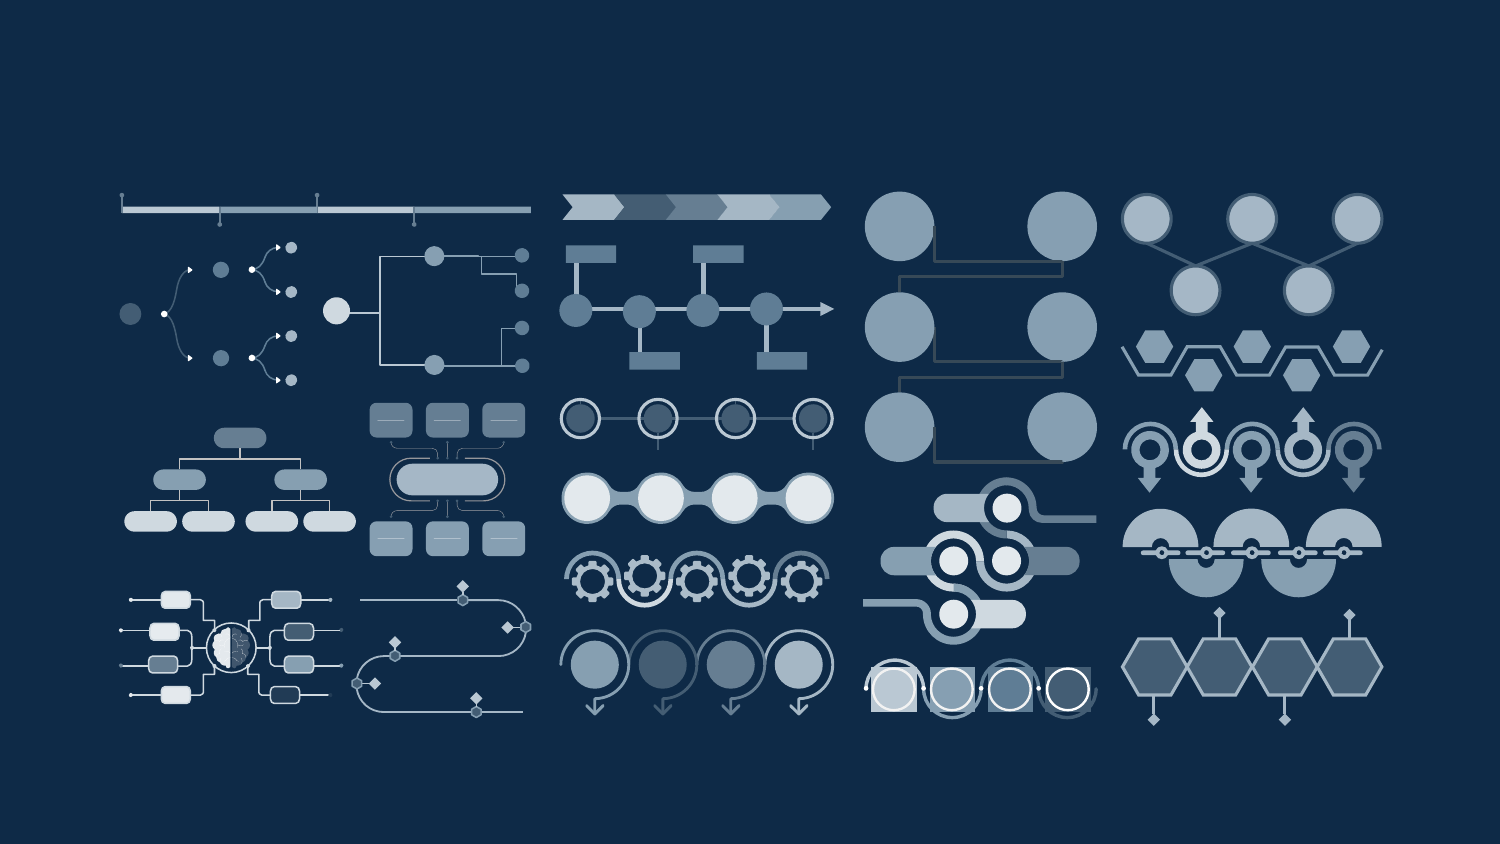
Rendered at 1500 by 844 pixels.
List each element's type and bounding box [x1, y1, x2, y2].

text_box [864, 191, 1098, 463]
text_box [1122, 612, 1383, 720]
text_box [322, 245, 531, 376]
text_box [863, 659, 1097, 718]
text_box [563, 550, 830, 608]
text_box [123, 427, 357, 532]
text_box [369, 402, 526, 557]
text_box [559, 472, 835, 525]
text_box [351, 586, 531, 718]
text_box [118, 591, 344, 704]
text_box [119, 241, 298, 387]
text_box [1122, 406, 1382, 494]
text_box [1122, 508, 1382, 598]
text_box [862, 477, 1097, 645]
text_box [562, 194, 832, 221]
text_box [559, 629, 835, 716]
text_box [559, 245, 835, 370]
text_box [1121, 330, 1383, 392]
text_box [1122, 194, 1383, 315]
text_box [561, 398, 833, 450]
text_box [119, 192, 532, 227]
